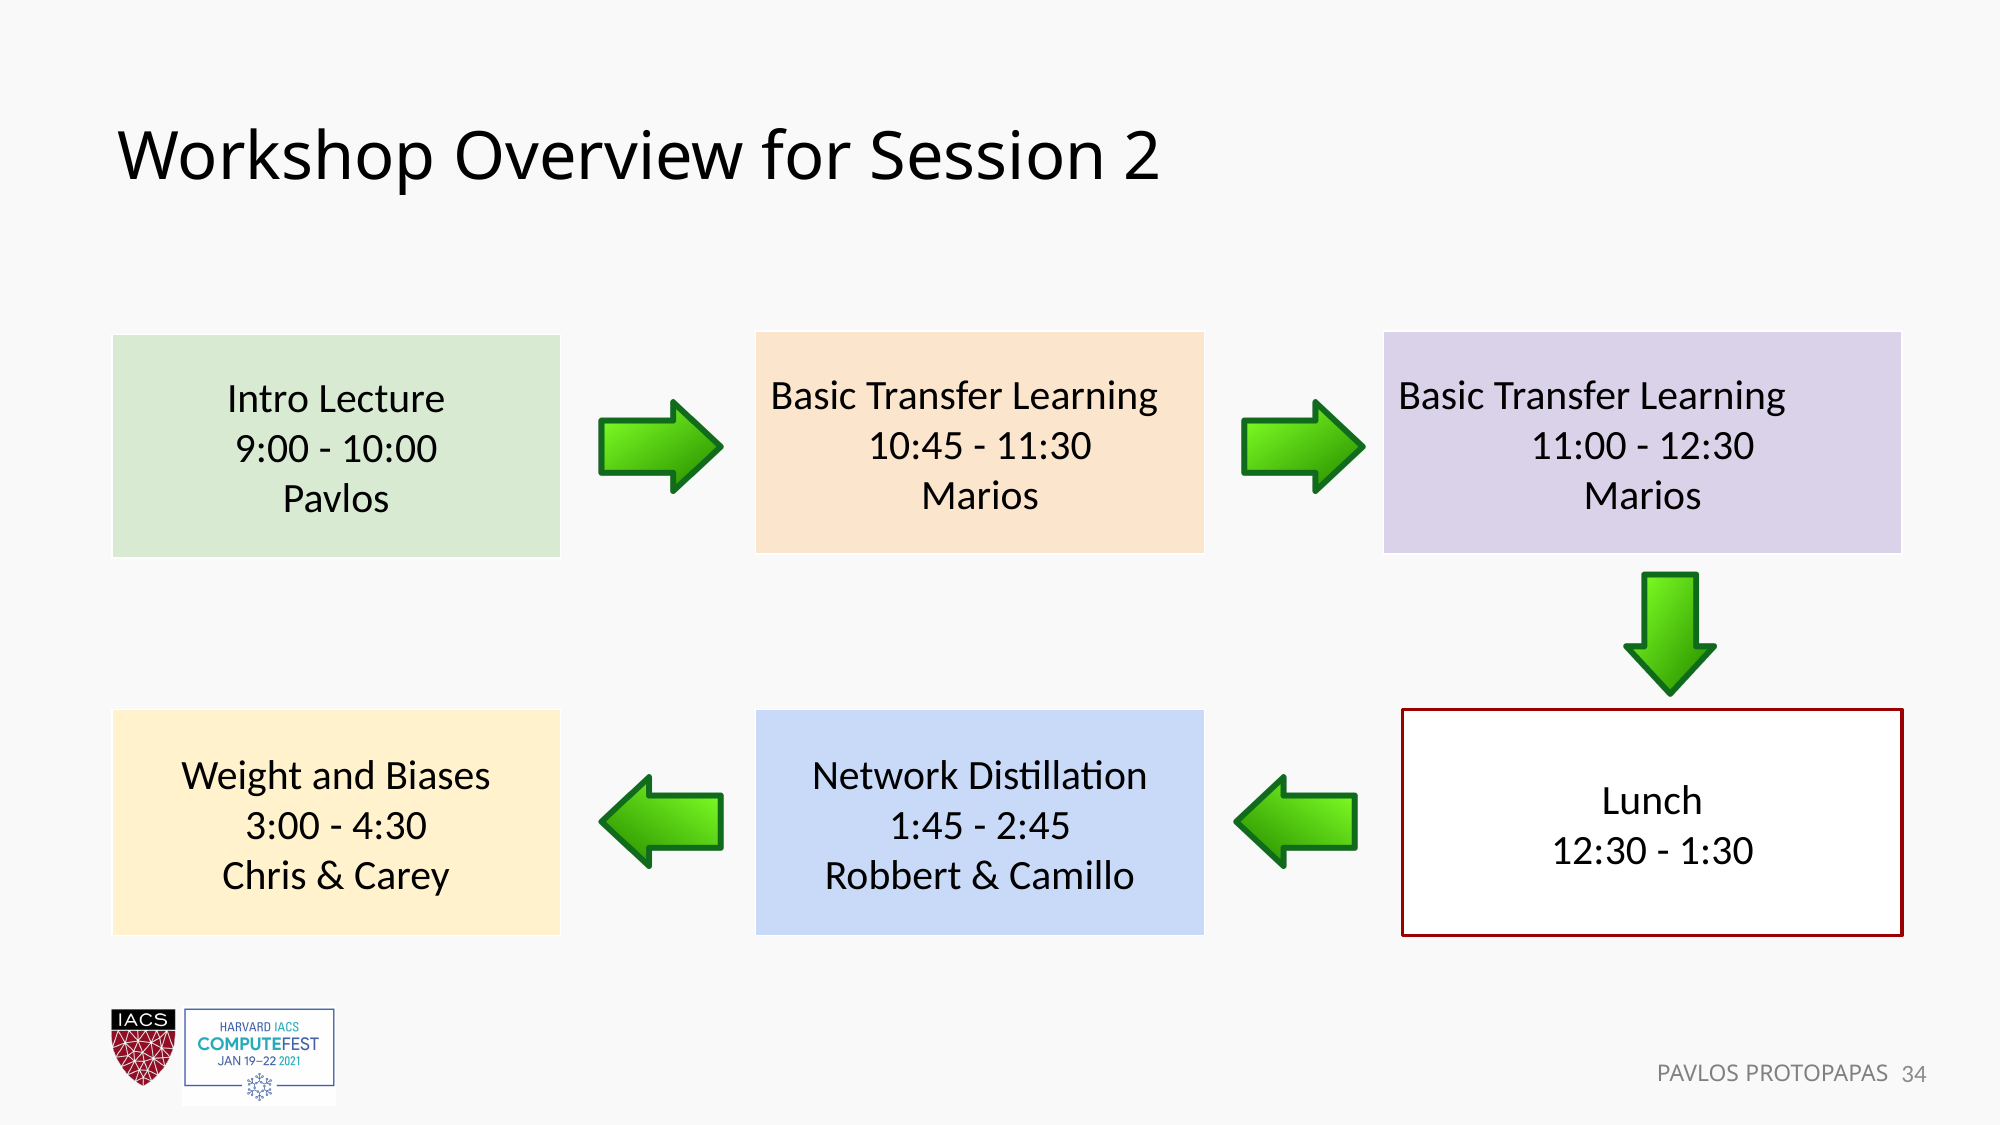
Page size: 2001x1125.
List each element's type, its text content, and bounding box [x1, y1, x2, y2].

text_box Basic Transfer Learning 11:00 - 12:30 Marios [1383, 330, 1903, 555]
text_box Weight and Biases 3:00 - 4:30 Chris & Carey [111, 709, 561, 936]
text_box Basic Transfer Learning 10:45 - 11:30 Marios [755, 330, 1205, 555]
picture [1241, 399, 1367, 494]
slide_number 34 [1475, 1042, 1942, 1103]
text_box Intro Lecture 9:00 - 10:00 Pavlos [111, 334, 561, 558]
picture [182, 1006, 336, 1106]
picture [109, 1009, 177, 1086]
picture [1607, 572, 1733, 697]
picture [1232, 774, 1358, 869]
picture [598, 399, 724, 494]
title Workshop Overview for Session 2 [102, 105, 1903, 232]
text_box Lunch 12:30 - 1:30 [1402, 709, 1903, 936]
picture [598, 774, 724, 869]
text_box Network Distillation 1:45 - 2:45 Robbert & Camillo [755, 709, 1205, 936]
